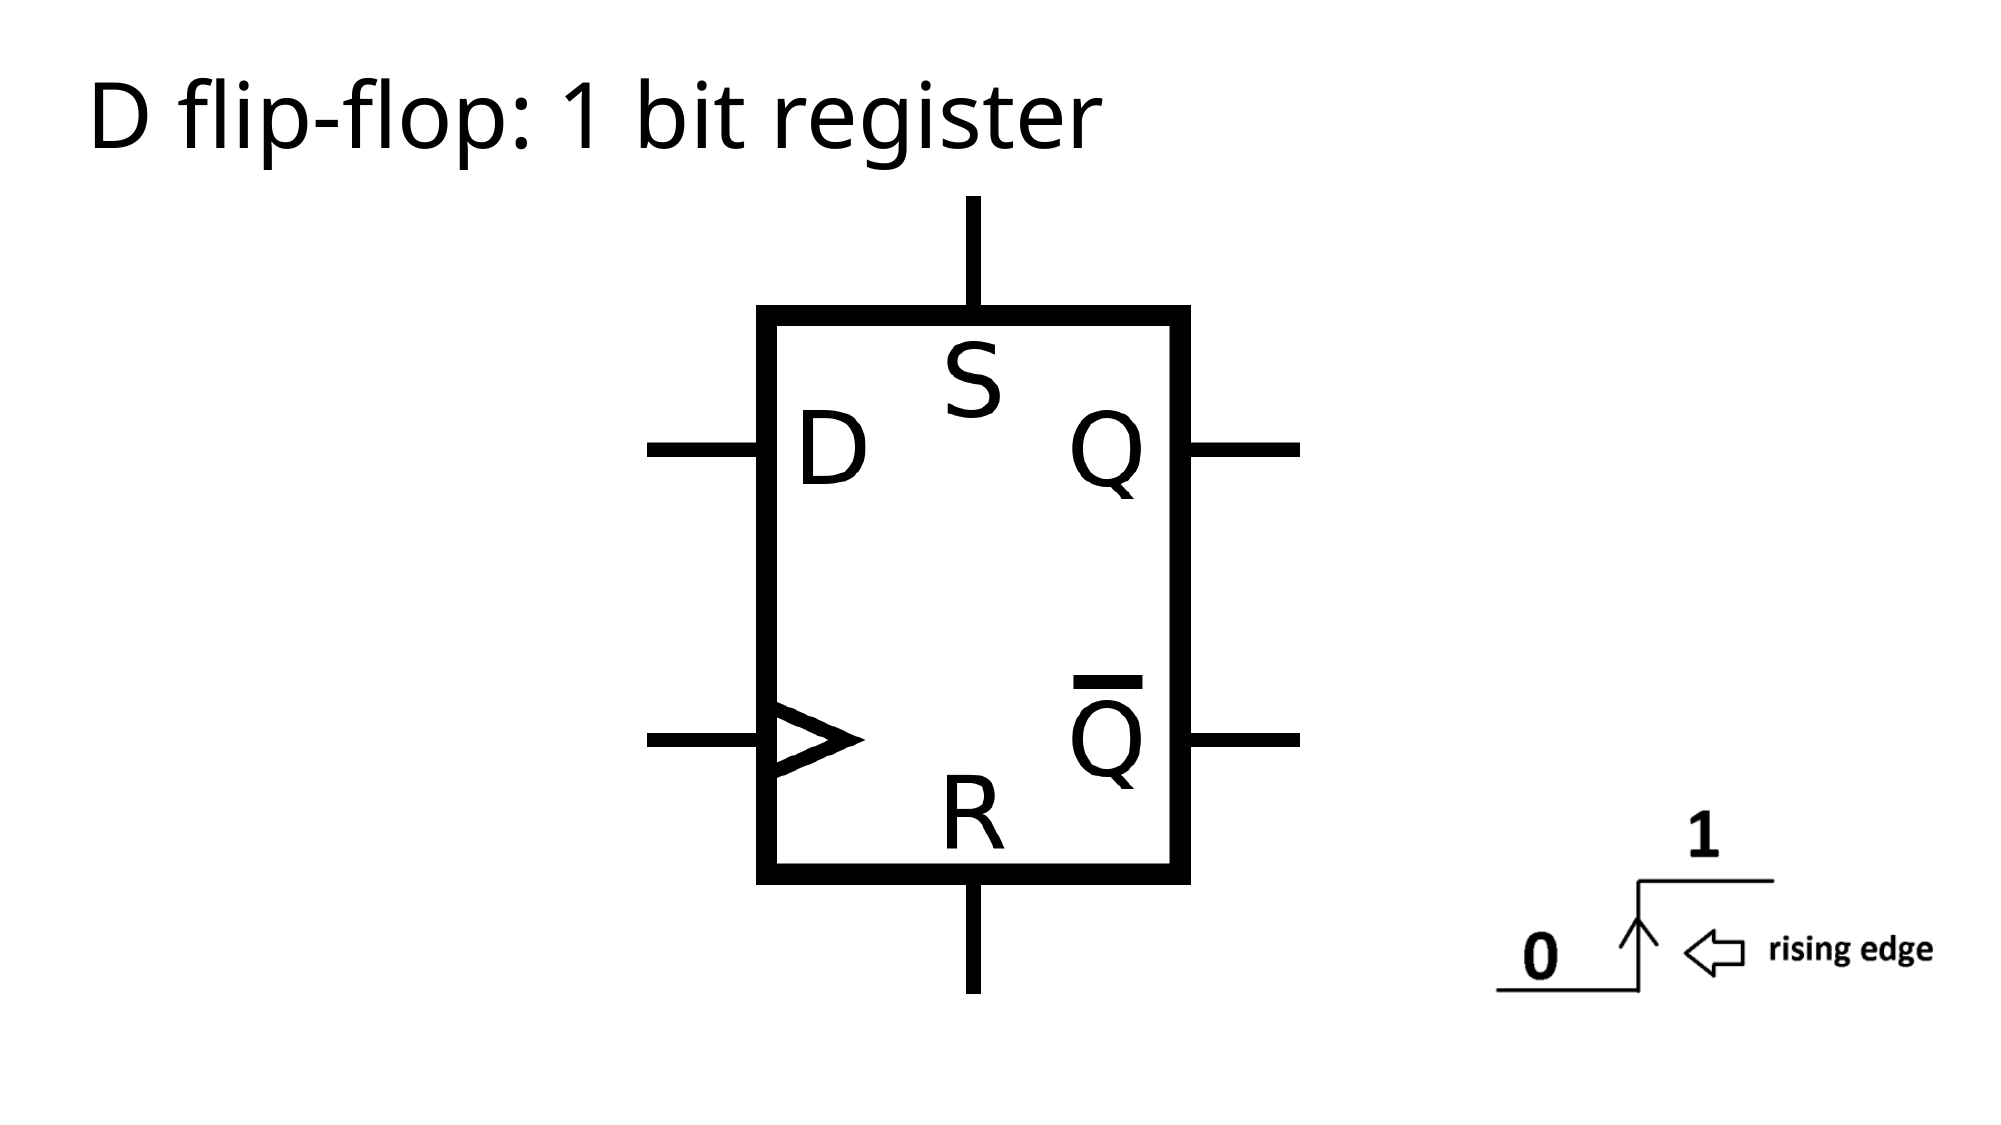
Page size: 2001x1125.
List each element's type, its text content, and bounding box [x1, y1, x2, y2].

picture [1350, 764, 1974, 1116]
title D flip-flop: 1 bit register [71, 9, 1797, 228]
picture [610, 159, 1336, 1030]
